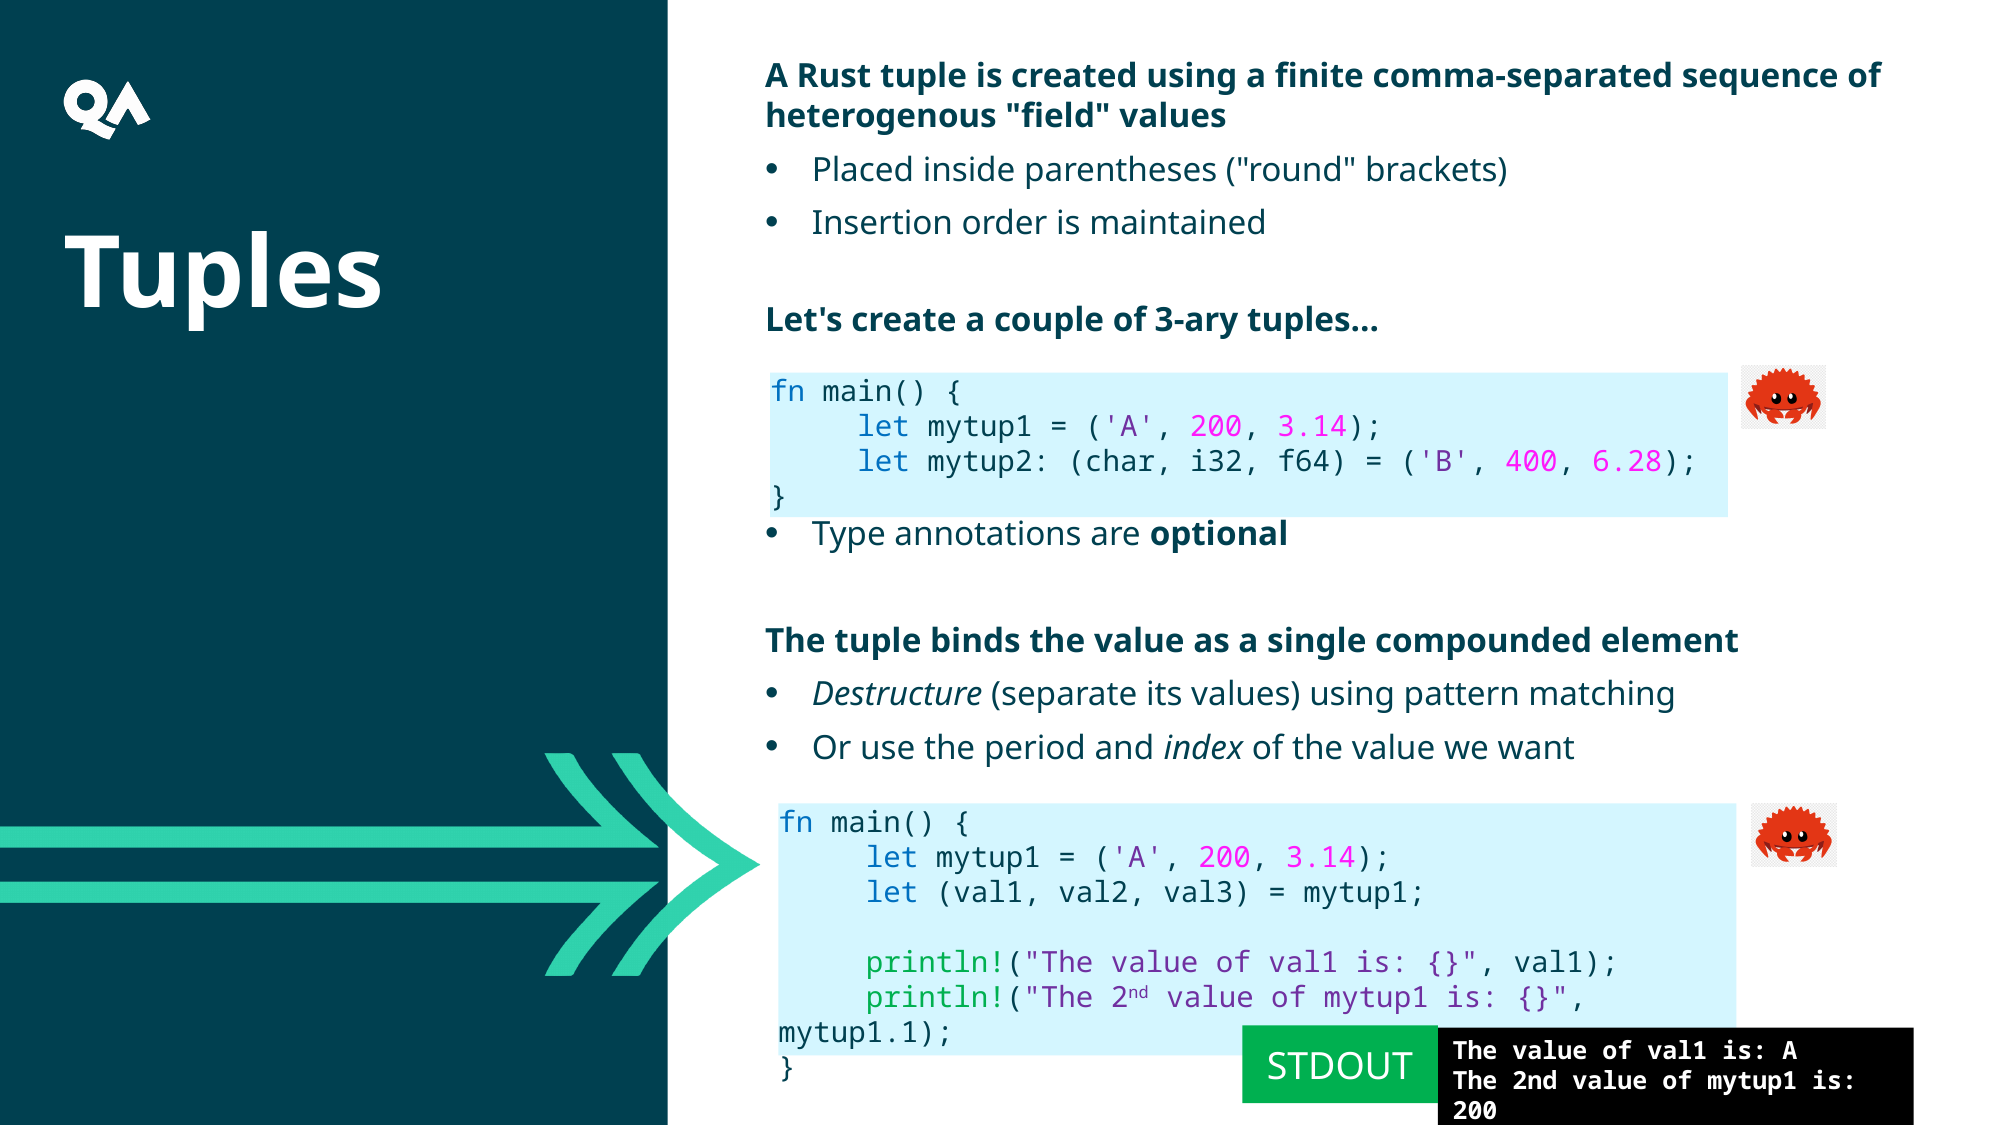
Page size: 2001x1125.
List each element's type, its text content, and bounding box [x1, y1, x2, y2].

picture [107, 83, 149, 124]
picture [64, 80, 114, 139]
text_box fn main() { let mytup1 = ('A', 200, 3.14); let mytup2: (char, i32, f64) = ('B', 400, 6.28); } [770, 372, 1728, 518]
picture [0, 754, 657, 847]
list A Rust tuple is created using a finite comma-separated sequence of heterogenous "field" values Placed inside parentheses ("round" brackets) Insertion order is maintained Let's create a couple of 3-ary tuples… Type annotations are optional The tuple binds the value as a single compounded element Destructure (separate its values) using pattern matching Or use the period and index of the value we want [764, 54, 1937, 1074]
picture [1740, 365, 1826, 429]
text_box fn main() { let mytup1 = ('A', 200, 3.14); let (val1, val2, val3) = mytup1; println!("The value of val1 is: {}", val1); println!("The 2nd value of mytup1 is: {}", mytup1.1); } [778, 803, 1737, 1056]
picture [0, 882, 657, 975]
text_box STDOUT [1242, 1025, 1438, 1104]
text_box The value of val1 is: A The 2nd value of mytup1 is: 200 [1437, 1027, 1914, 1125]
picture [613, 727, 764, 995]
list Tuples [63, 221, 628, 673]
picture [1751, 803, 1837, 867]
